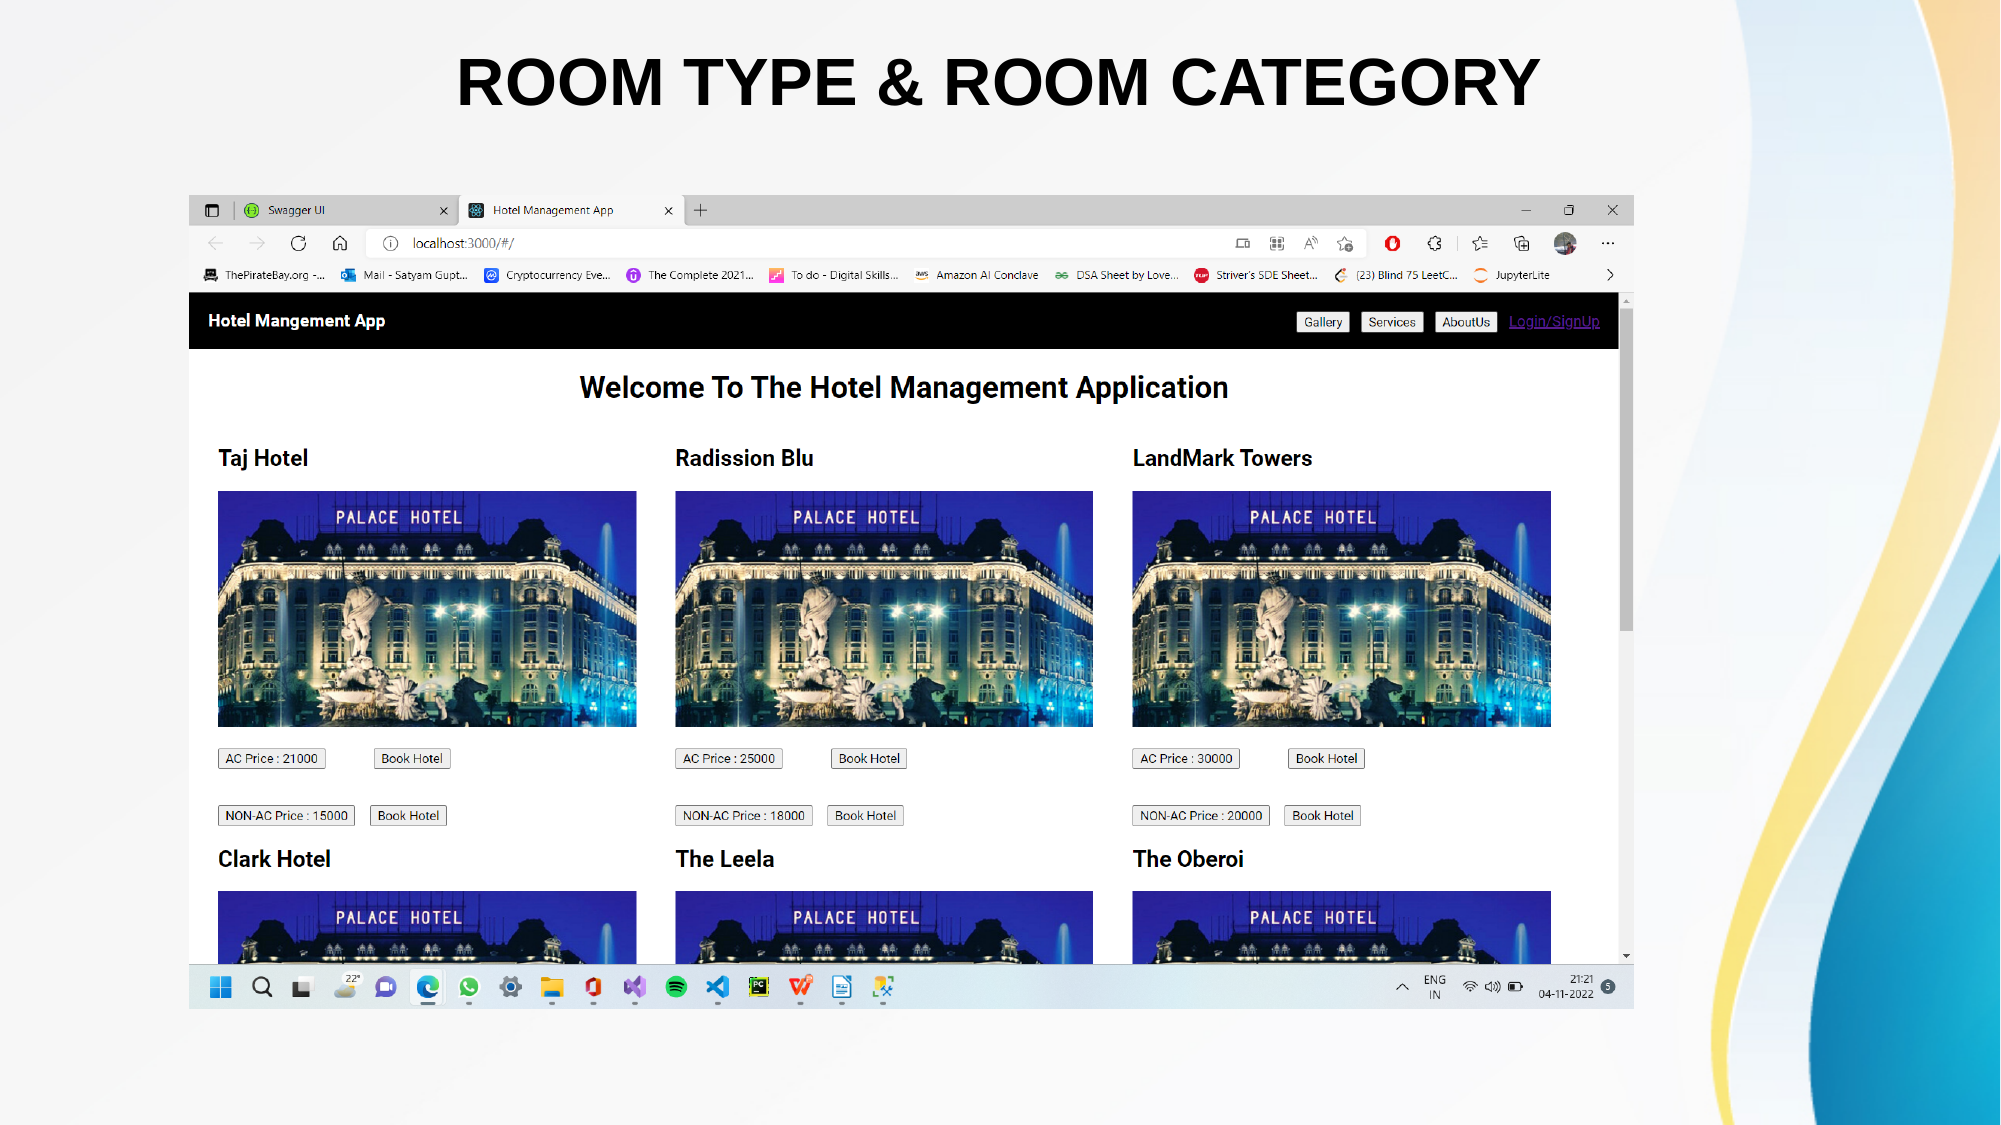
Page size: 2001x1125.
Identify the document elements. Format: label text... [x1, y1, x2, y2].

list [188, 195, 1634, 1009]
picture [0, 0, 2001, 1125]
title ROOM TYPE & ROOM CATEGORY [99, 30, 1901, 127]
